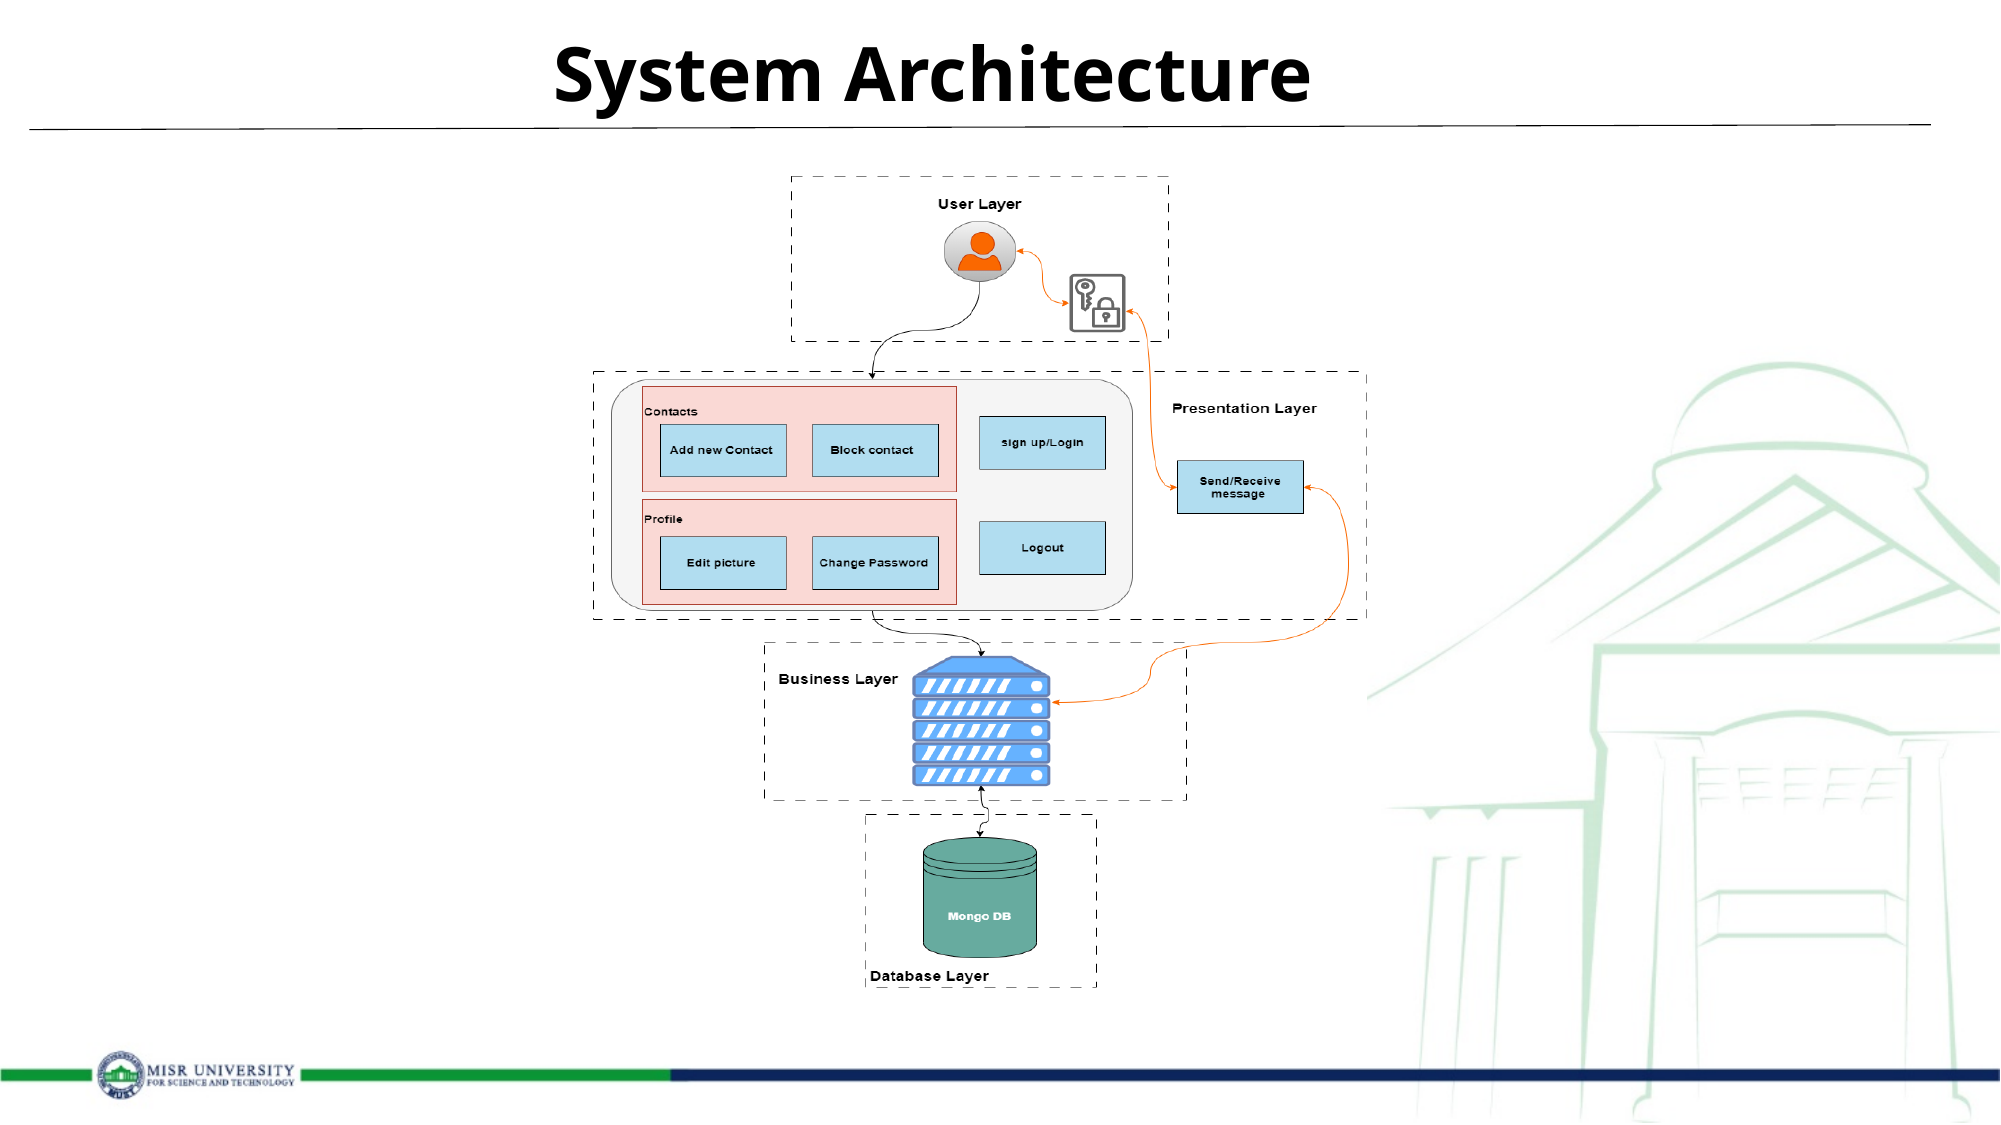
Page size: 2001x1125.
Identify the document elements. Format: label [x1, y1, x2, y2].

picture [0, 0, 2000, 1123]
text_box [29, 124, 1931, 130]
